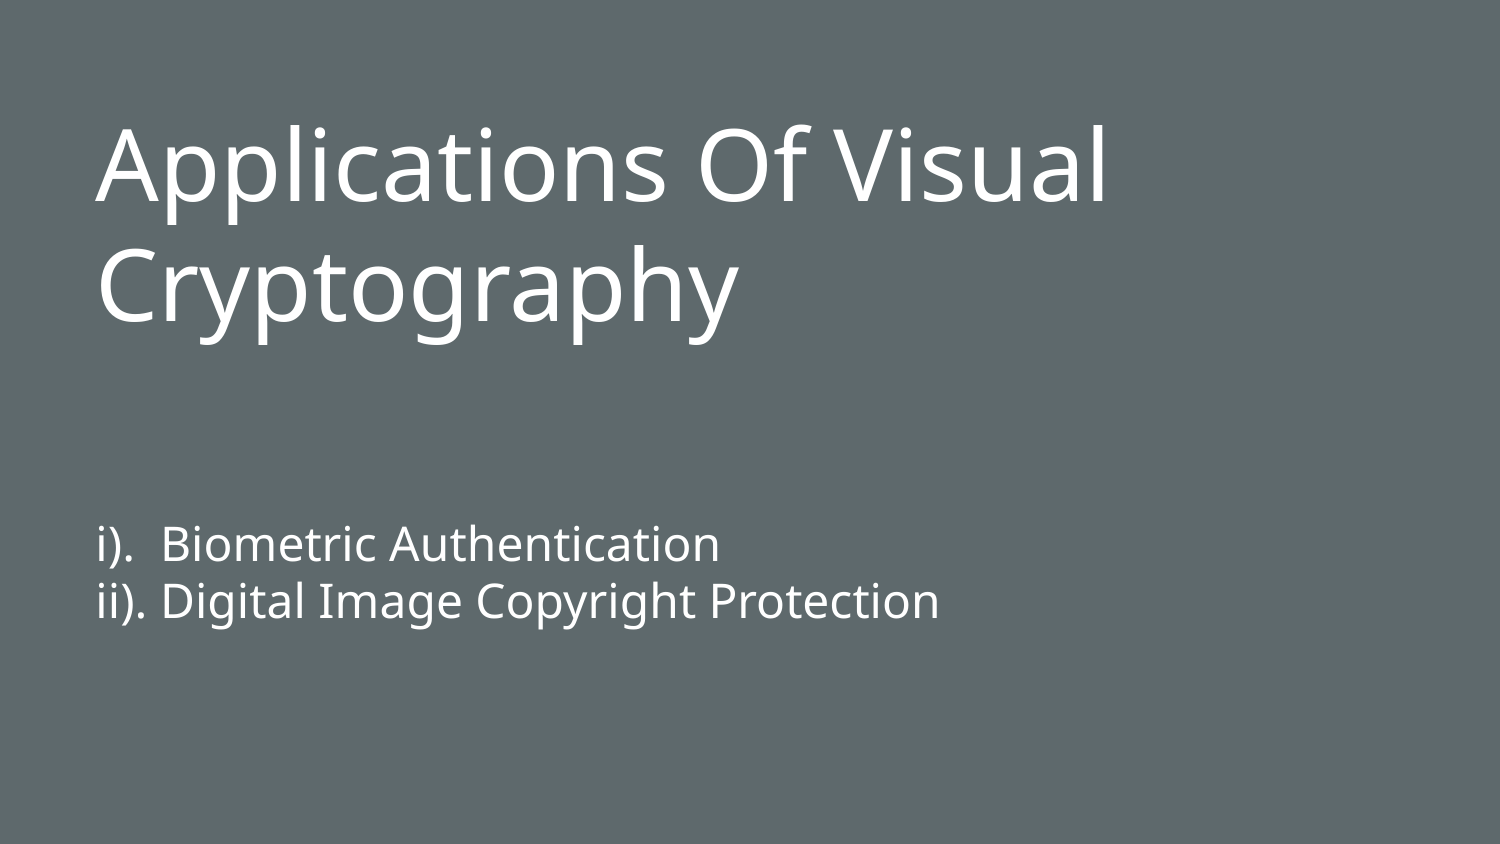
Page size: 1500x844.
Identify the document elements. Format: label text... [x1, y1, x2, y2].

title Applications Of Visual Cryptography i). Biometric Authentication ii). Digital Image Copyright Protection [80, 86, 1445, 758]
